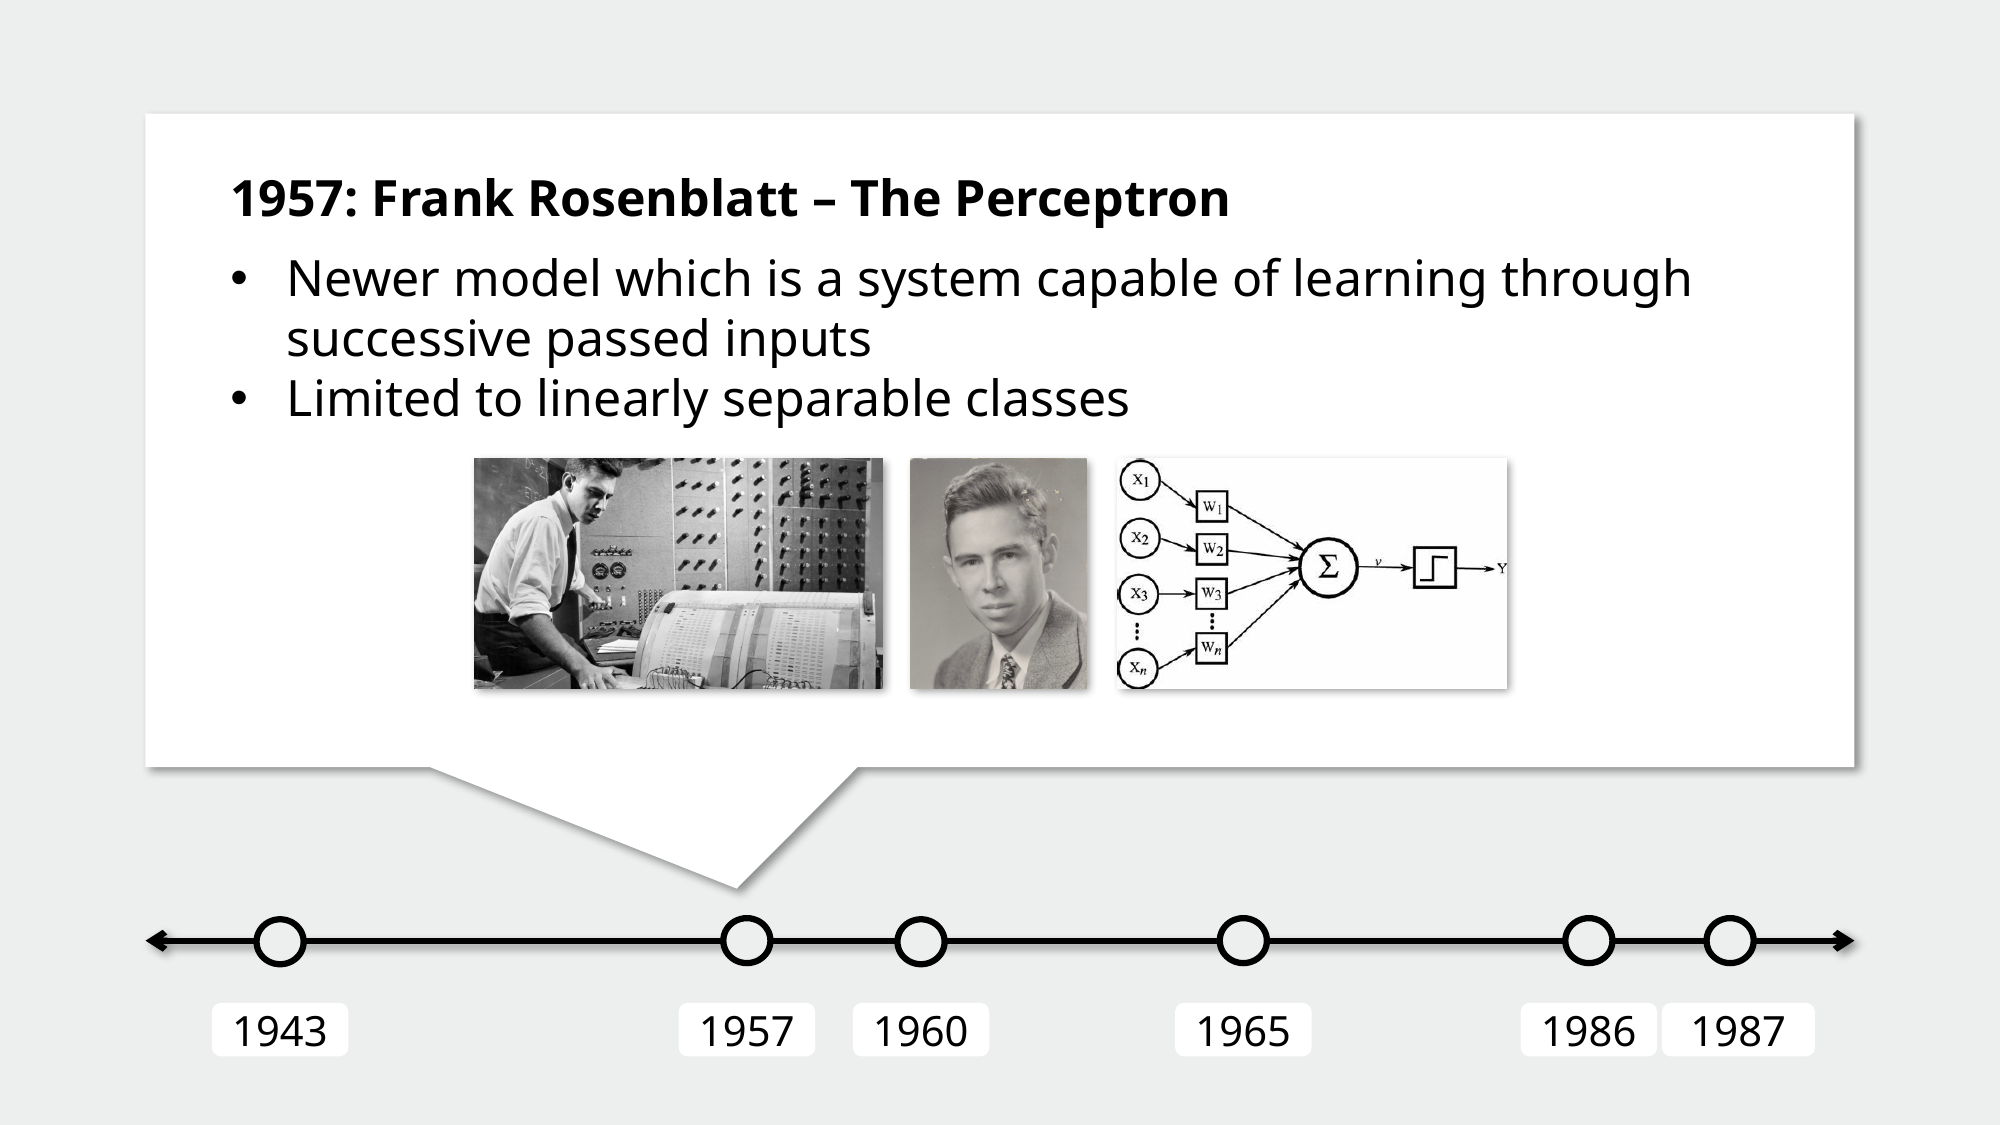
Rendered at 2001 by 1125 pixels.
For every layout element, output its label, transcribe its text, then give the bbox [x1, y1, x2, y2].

picture [909, 458, 1088, 690]
picture [474, 458, 884, 690]
picture [1116, 458, 1507, 690]
text_box 1957: Frank Rosenblatt – The Perceptron [215, 158, 1849, 234]
text_box [143, 111, 1856, 891]
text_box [144, 917, 1855, 1057]
text_box Newer model which is a system capable of learning through successive passed inputs Limited to linearly separable classes [215, 239, 1785, 435]
